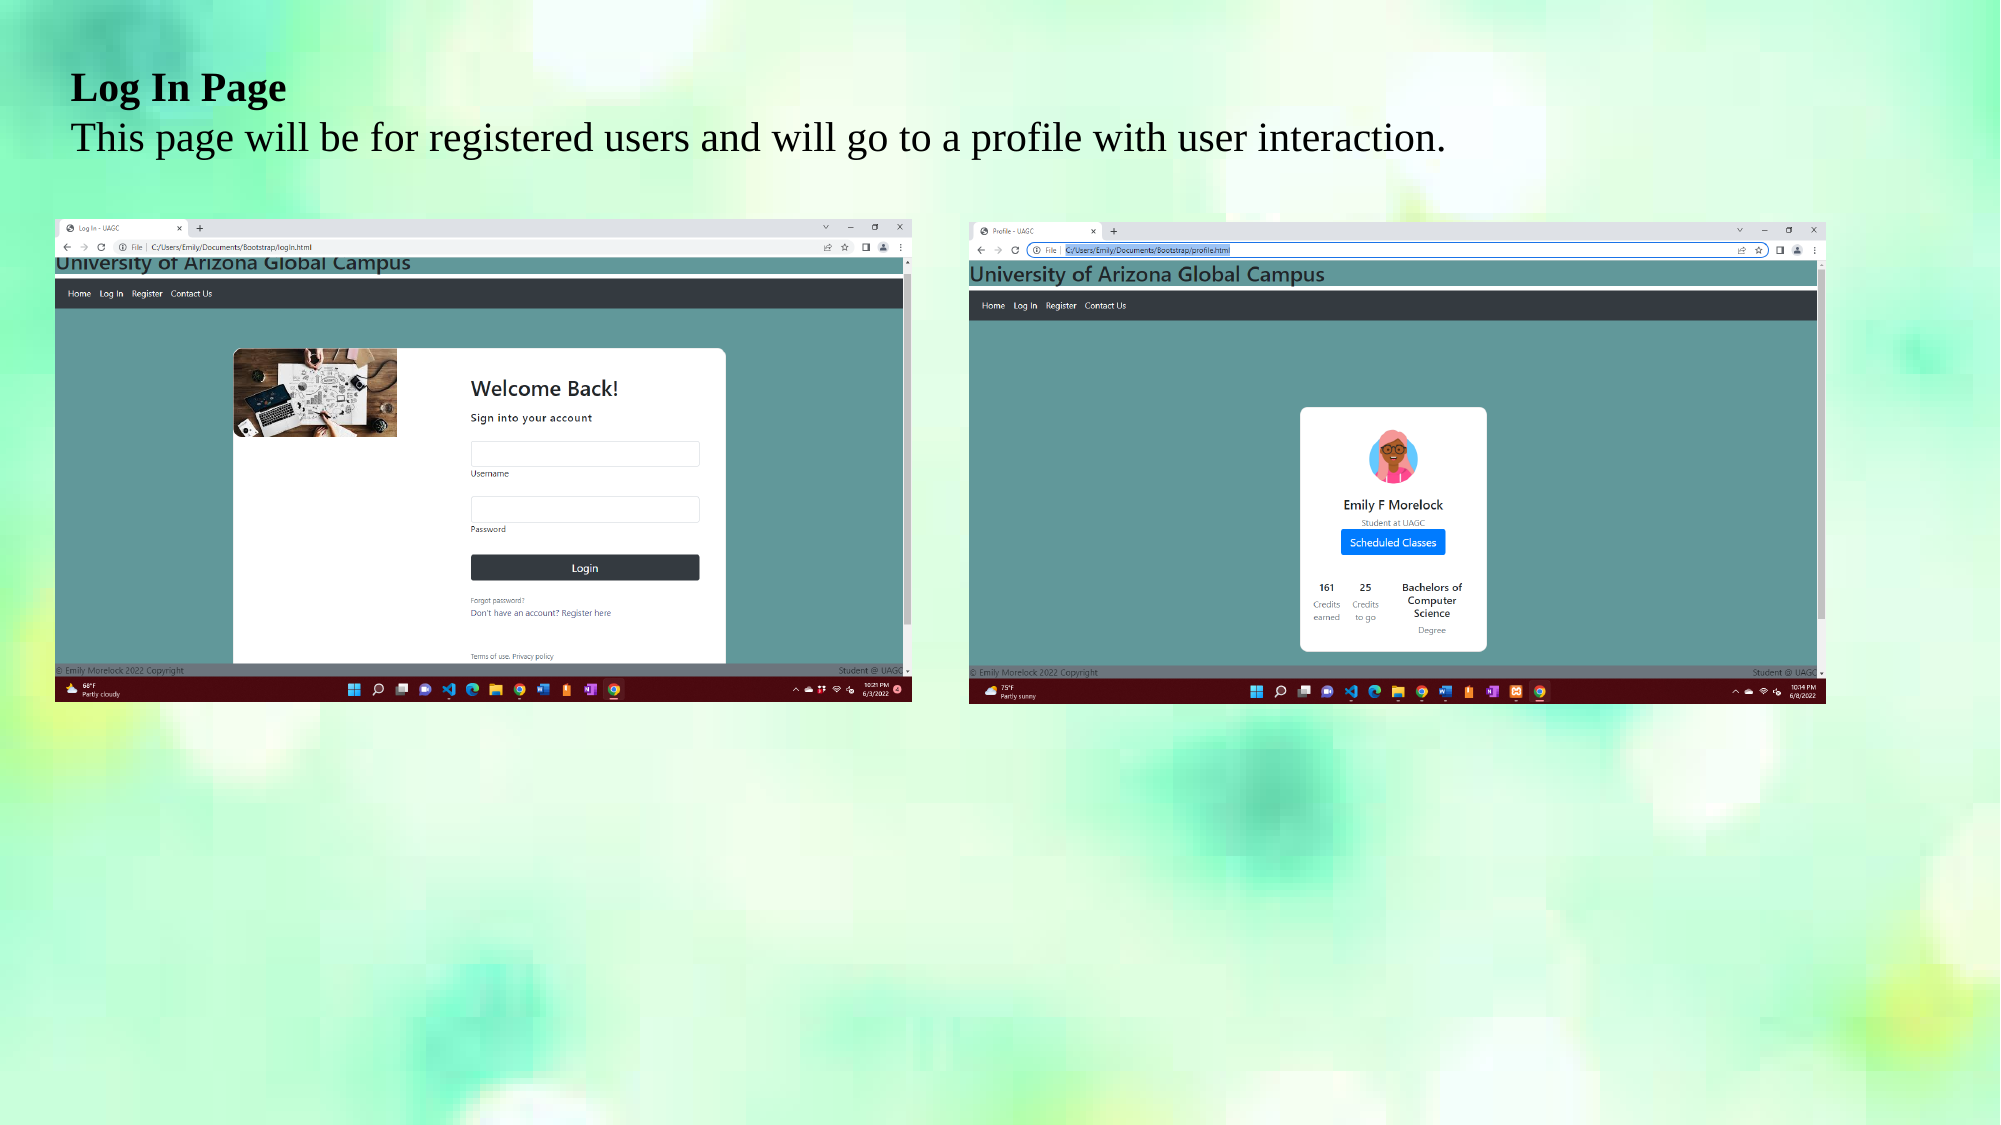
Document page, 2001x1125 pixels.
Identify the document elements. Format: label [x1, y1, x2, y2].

picture [969, 222, 1826, 704]
list [0, 0, 2000, 1125]
picture [55, 219, 912, 702]
